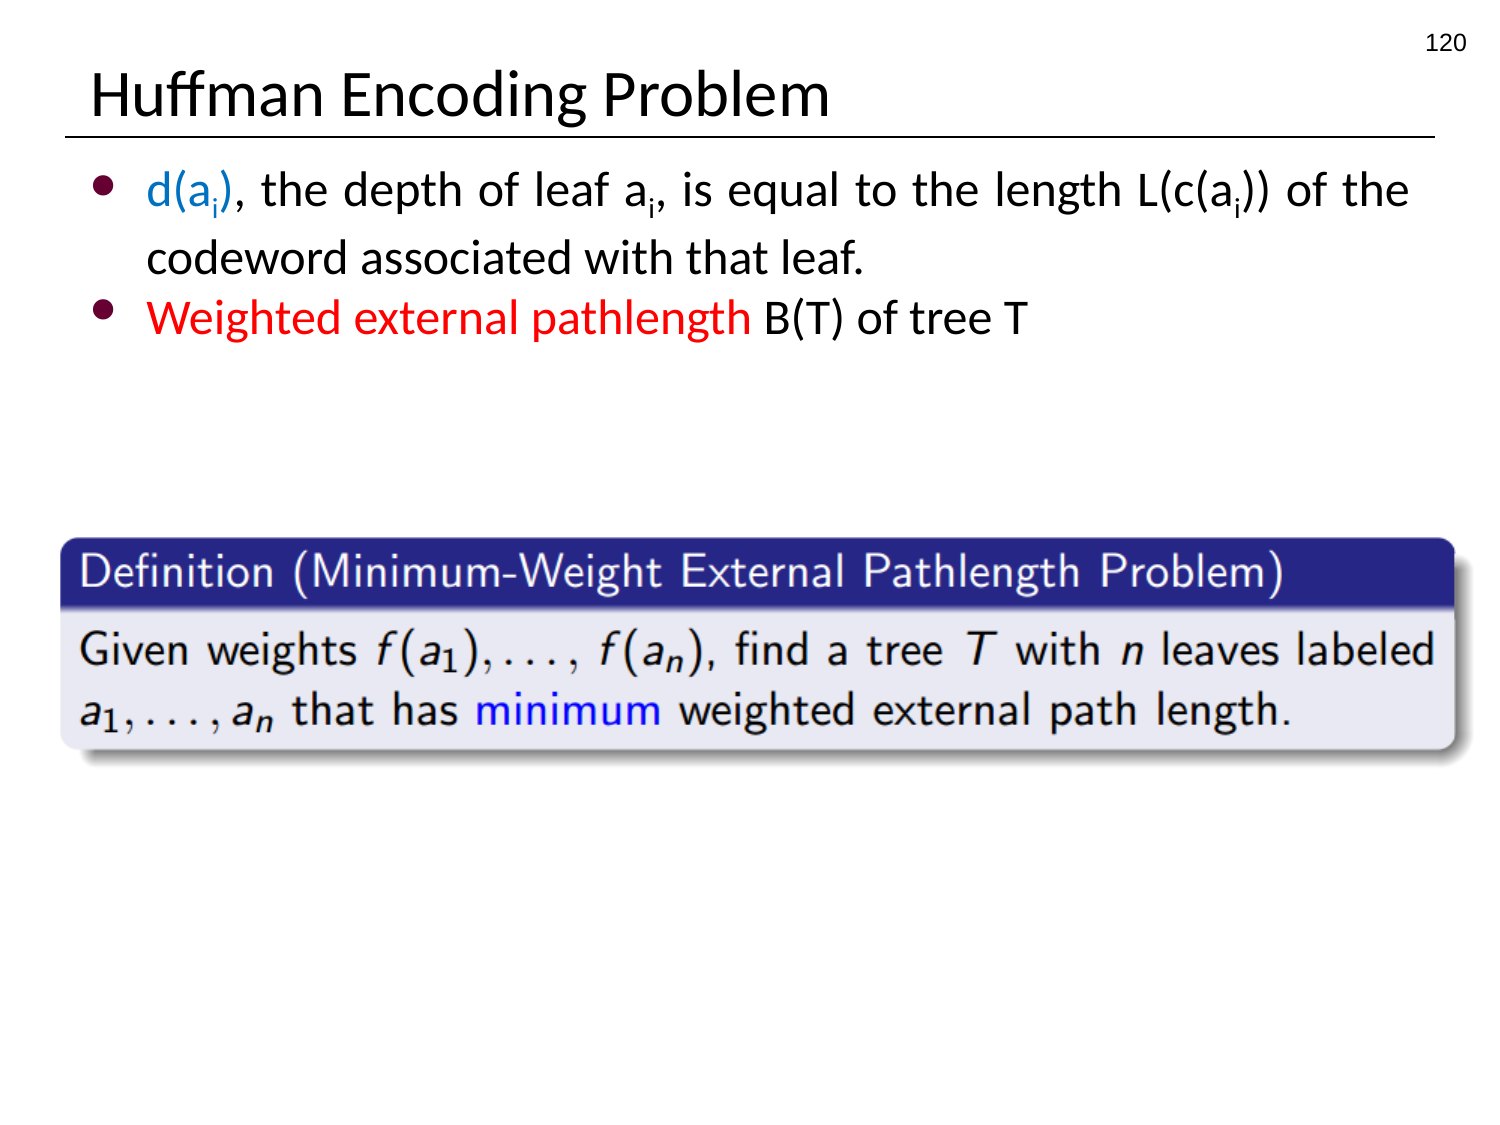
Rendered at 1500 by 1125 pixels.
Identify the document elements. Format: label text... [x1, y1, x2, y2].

slide_number 120 [1131, 18, 1483, 62]
picture [52, 526, 1483, 771]
title Huffman Encoding Problem [75, 20, 1425, 138]
